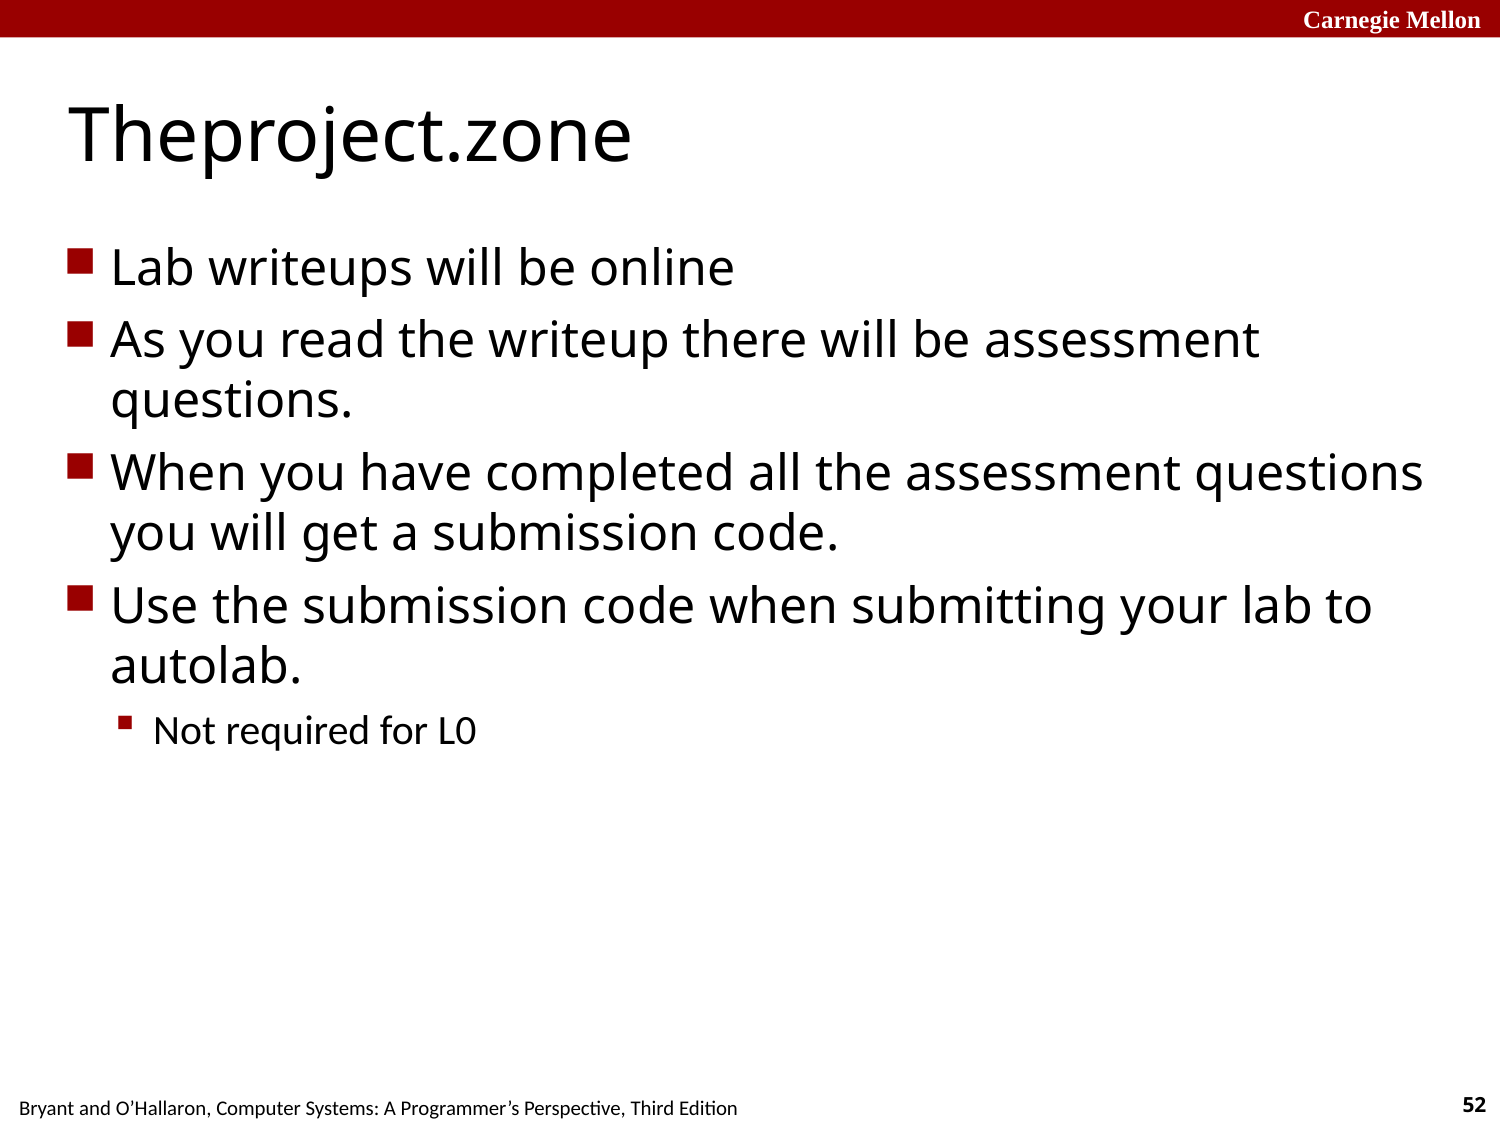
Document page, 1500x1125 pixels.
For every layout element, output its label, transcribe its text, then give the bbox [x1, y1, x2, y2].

list Lab writeups will be online As you read the writeup there will be assessment questions. When you have completed all the assessment questions you will get a submission code. Use the submission code when submitting your lab to autolab. Not required for L0 [62, 228, 1438, 1122]
title Theproject.zone [62, 41, 1438, 222]
